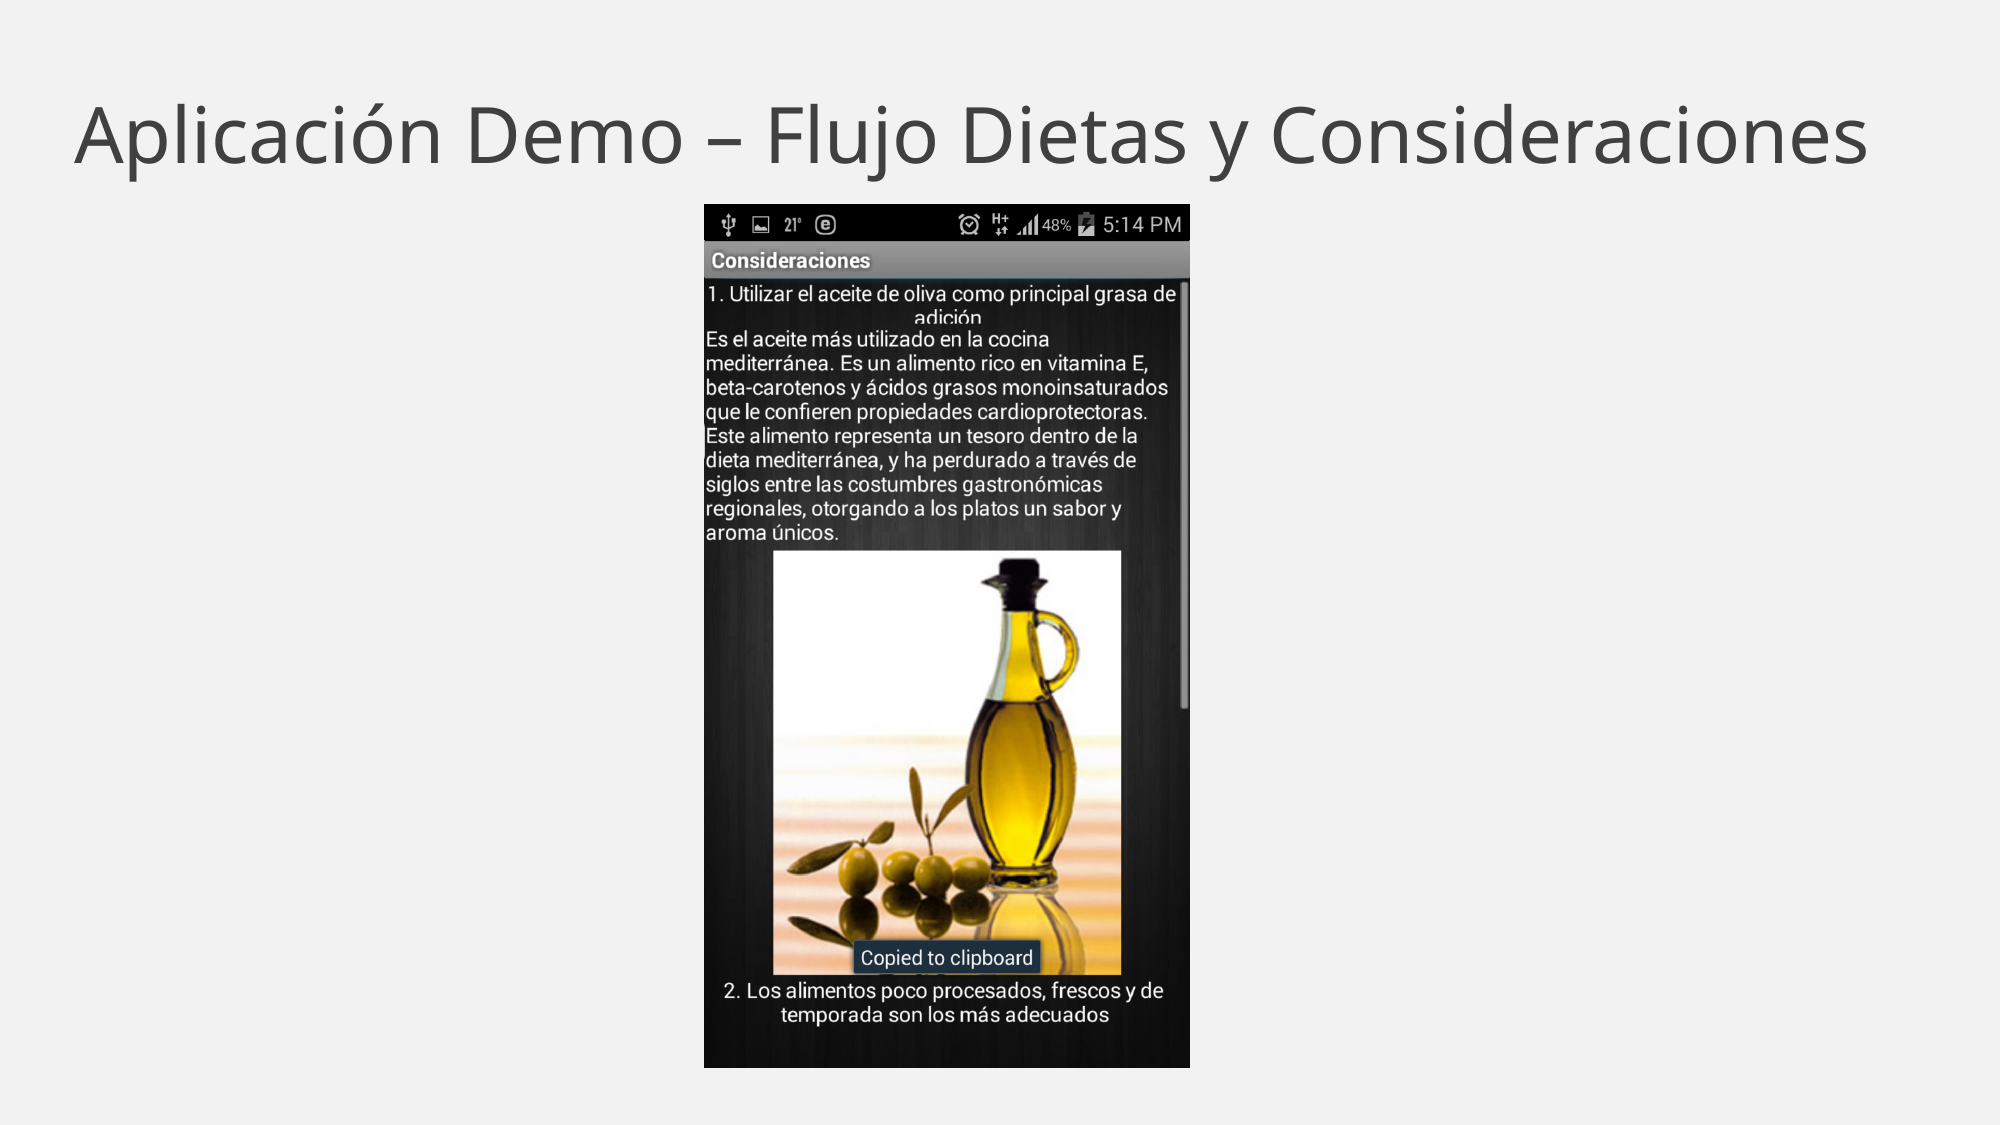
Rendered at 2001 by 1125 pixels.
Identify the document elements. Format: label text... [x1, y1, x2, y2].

text_box Aplicación Demo – Flujo Dietas y Consideraciones [59, 78, 1906, 187]
picture [704, 204, 1190, 1069]
